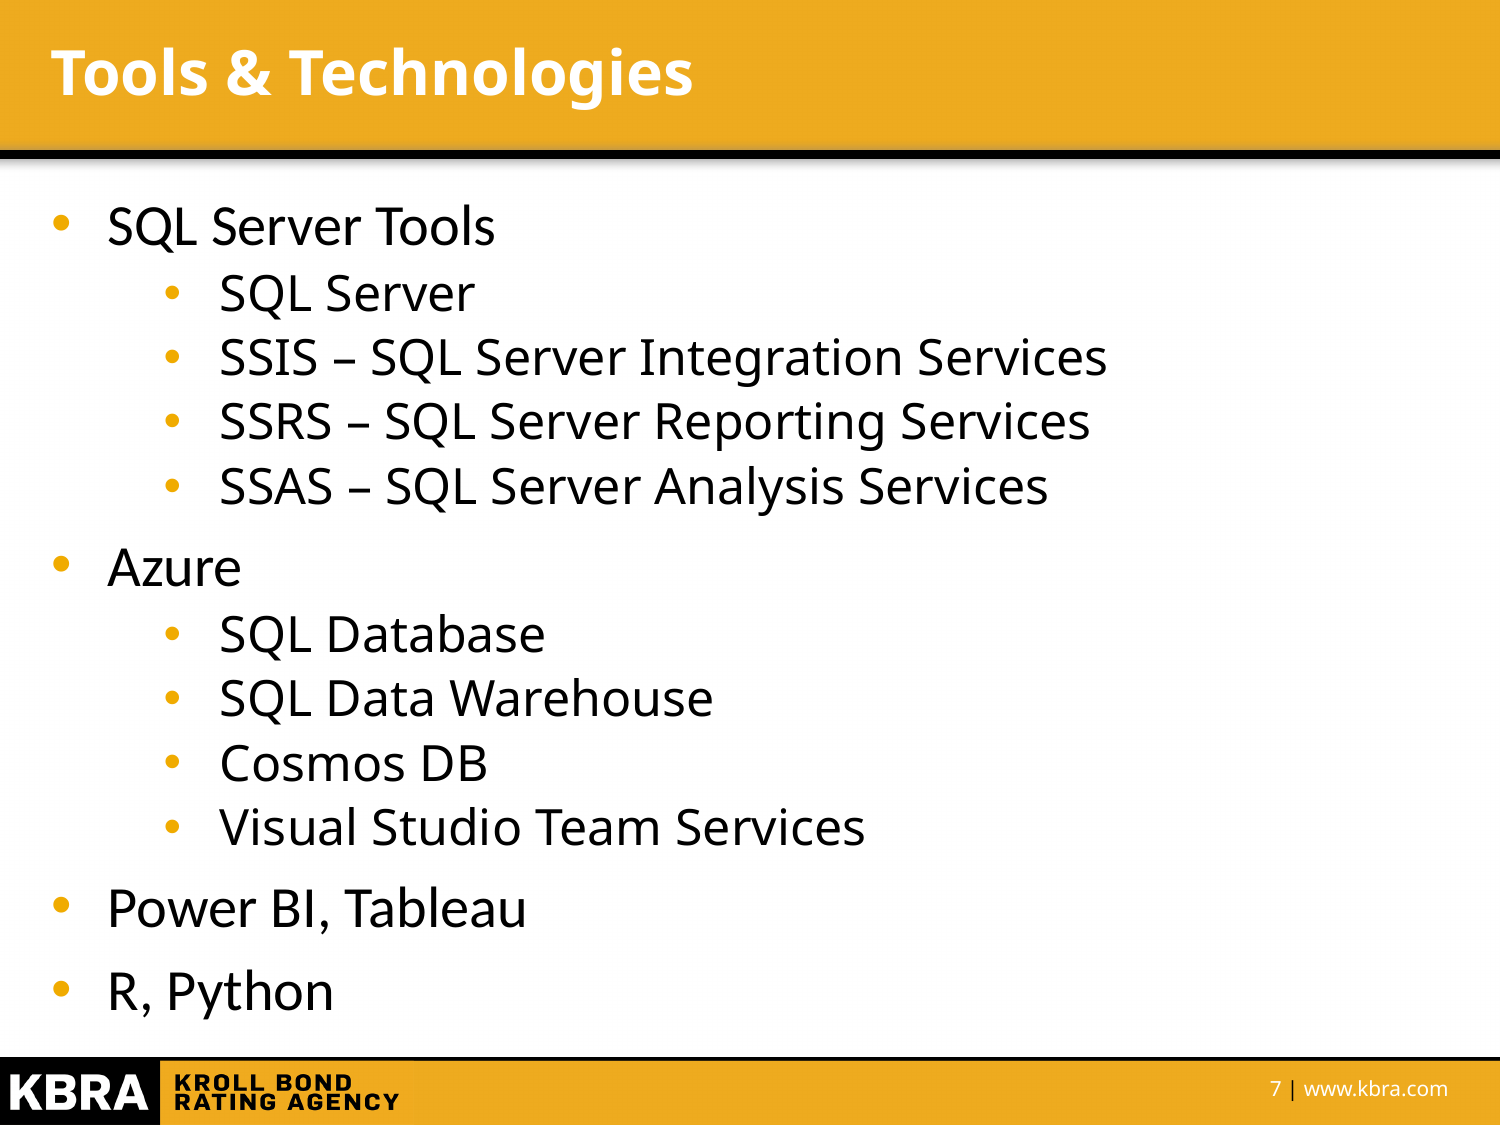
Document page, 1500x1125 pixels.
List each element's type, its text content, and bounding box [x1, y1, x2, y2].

title Tools & Technologies [35, 0, 1500, 152]
picture [0, 0, 1500, 1125]
list SQL Server Tools SQL Server SSIS – SQL Server Integration Services SSRS – SQL Server Reporting Services SSAS – SQL Server Analysis Services Azure SQL Database SQL Data Warehouse Cosmos DB Visual Studio Team Services Power BI, Tableau R, Python [36, 187, 1464, 1032]
